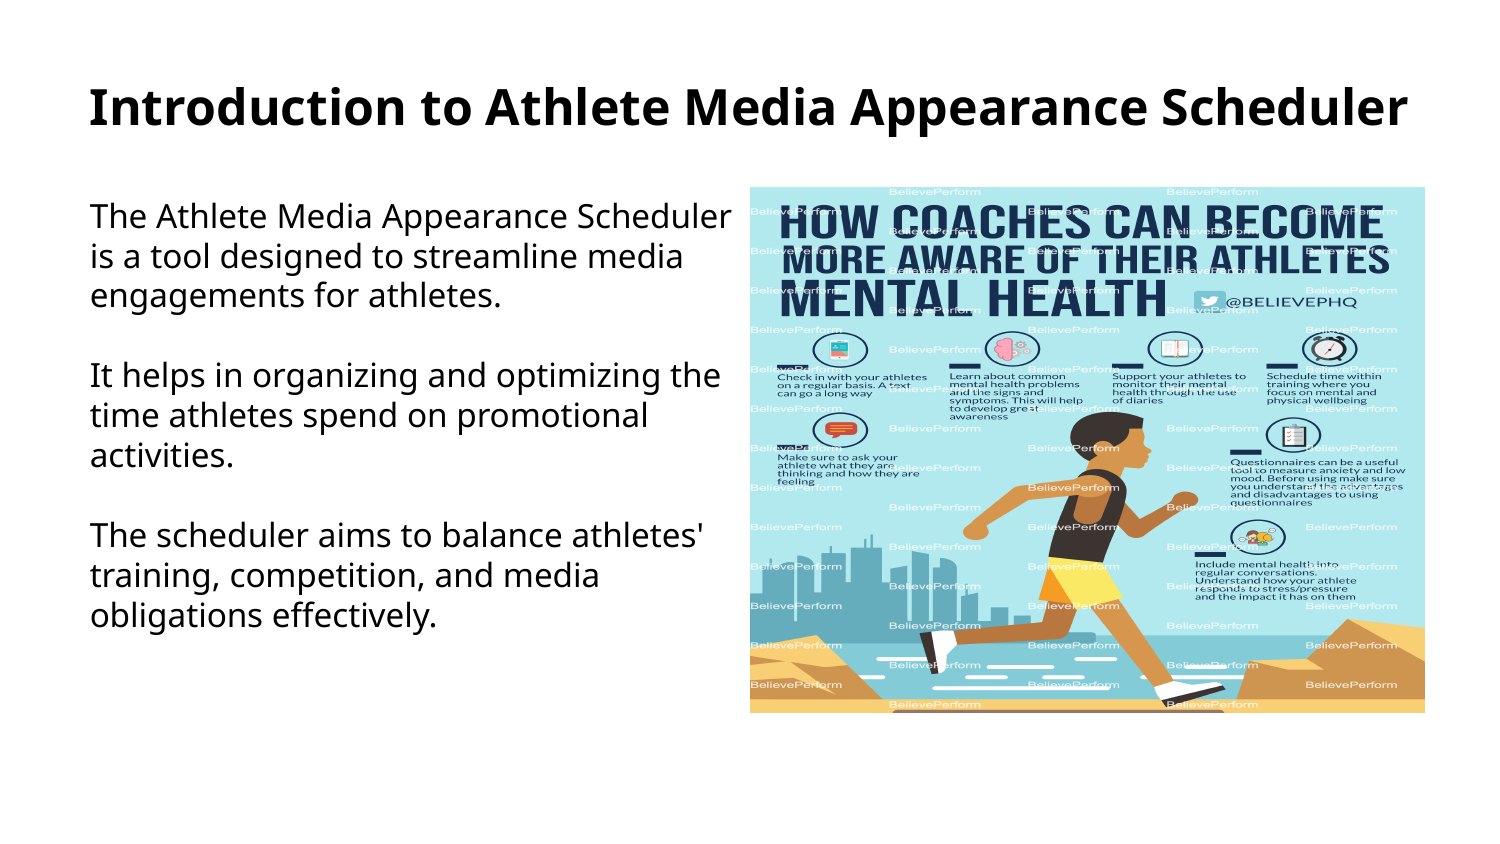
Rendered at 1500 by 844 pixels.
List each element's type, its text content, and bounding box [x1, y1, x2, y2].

text_box Introduction to Athlete Media Appearance Scheduler [74, 37, 1425, 173]
text_box The Athlete Media Appearance Scheduler is a tool designed to streamline media engagements for athletes. It helps in organizing and optimizing the time athletes spend on promotional activities. The scheduler aims to balance athletes' training, competition, and media obligations effectively. [74, 187, 749, 713]
picture [749, 187, 1425, 713]
